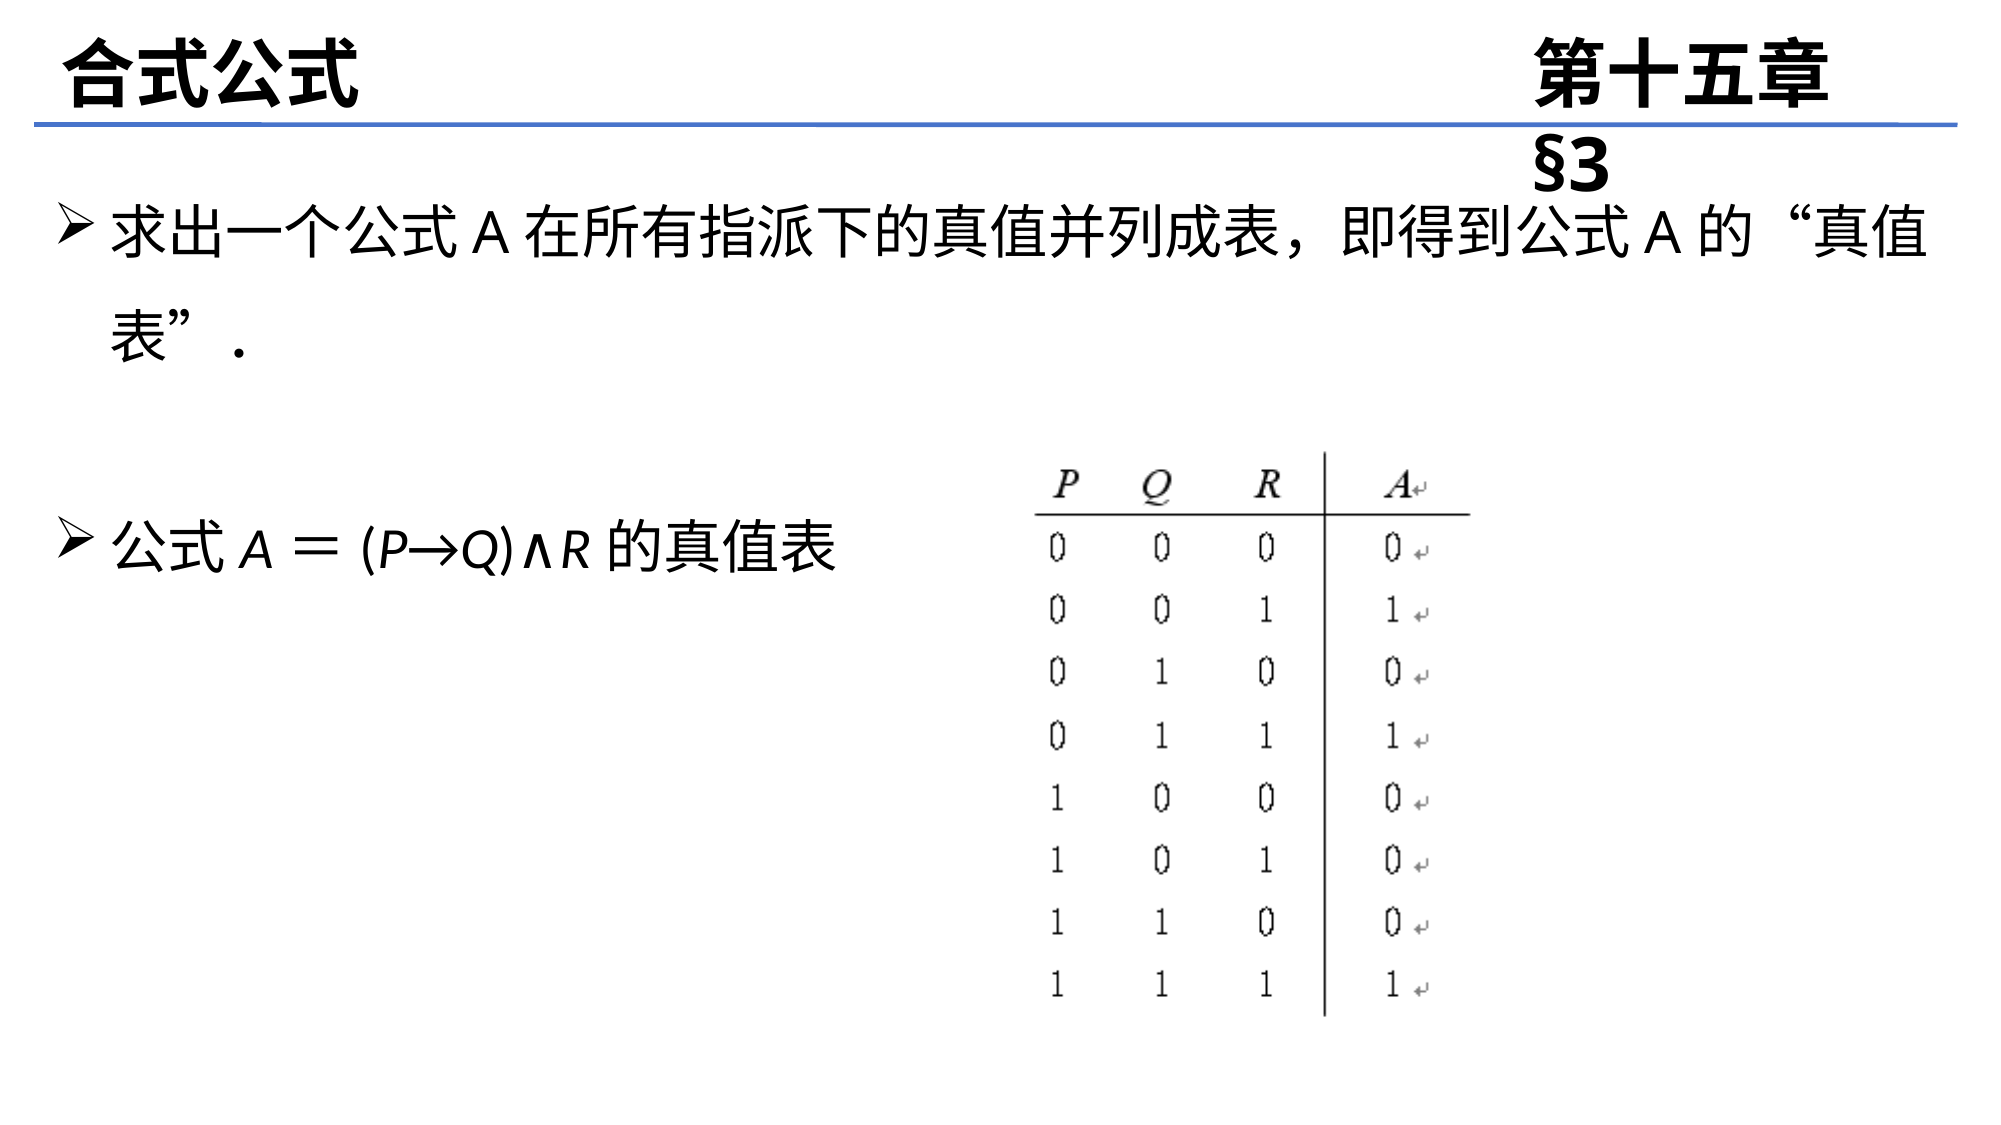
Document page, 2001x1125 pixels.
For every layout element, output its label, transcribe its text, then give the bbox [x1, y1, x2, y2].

text_box 求出一个公式A在所有指派下的真值并列成表，即得到公式A的“真值表”． 公式A＝(P→Q)∧R的真值表 [38, 153, 1951, 1065]
text_box 第十五章 §3 [1517, 19, 1958, 124]
picture [999, 423, 1509, 1040]
text_box 合式公式 [46, 18, 932, 124]
text_box 第十五章 §3 [1517, 126, 1958, 214]
